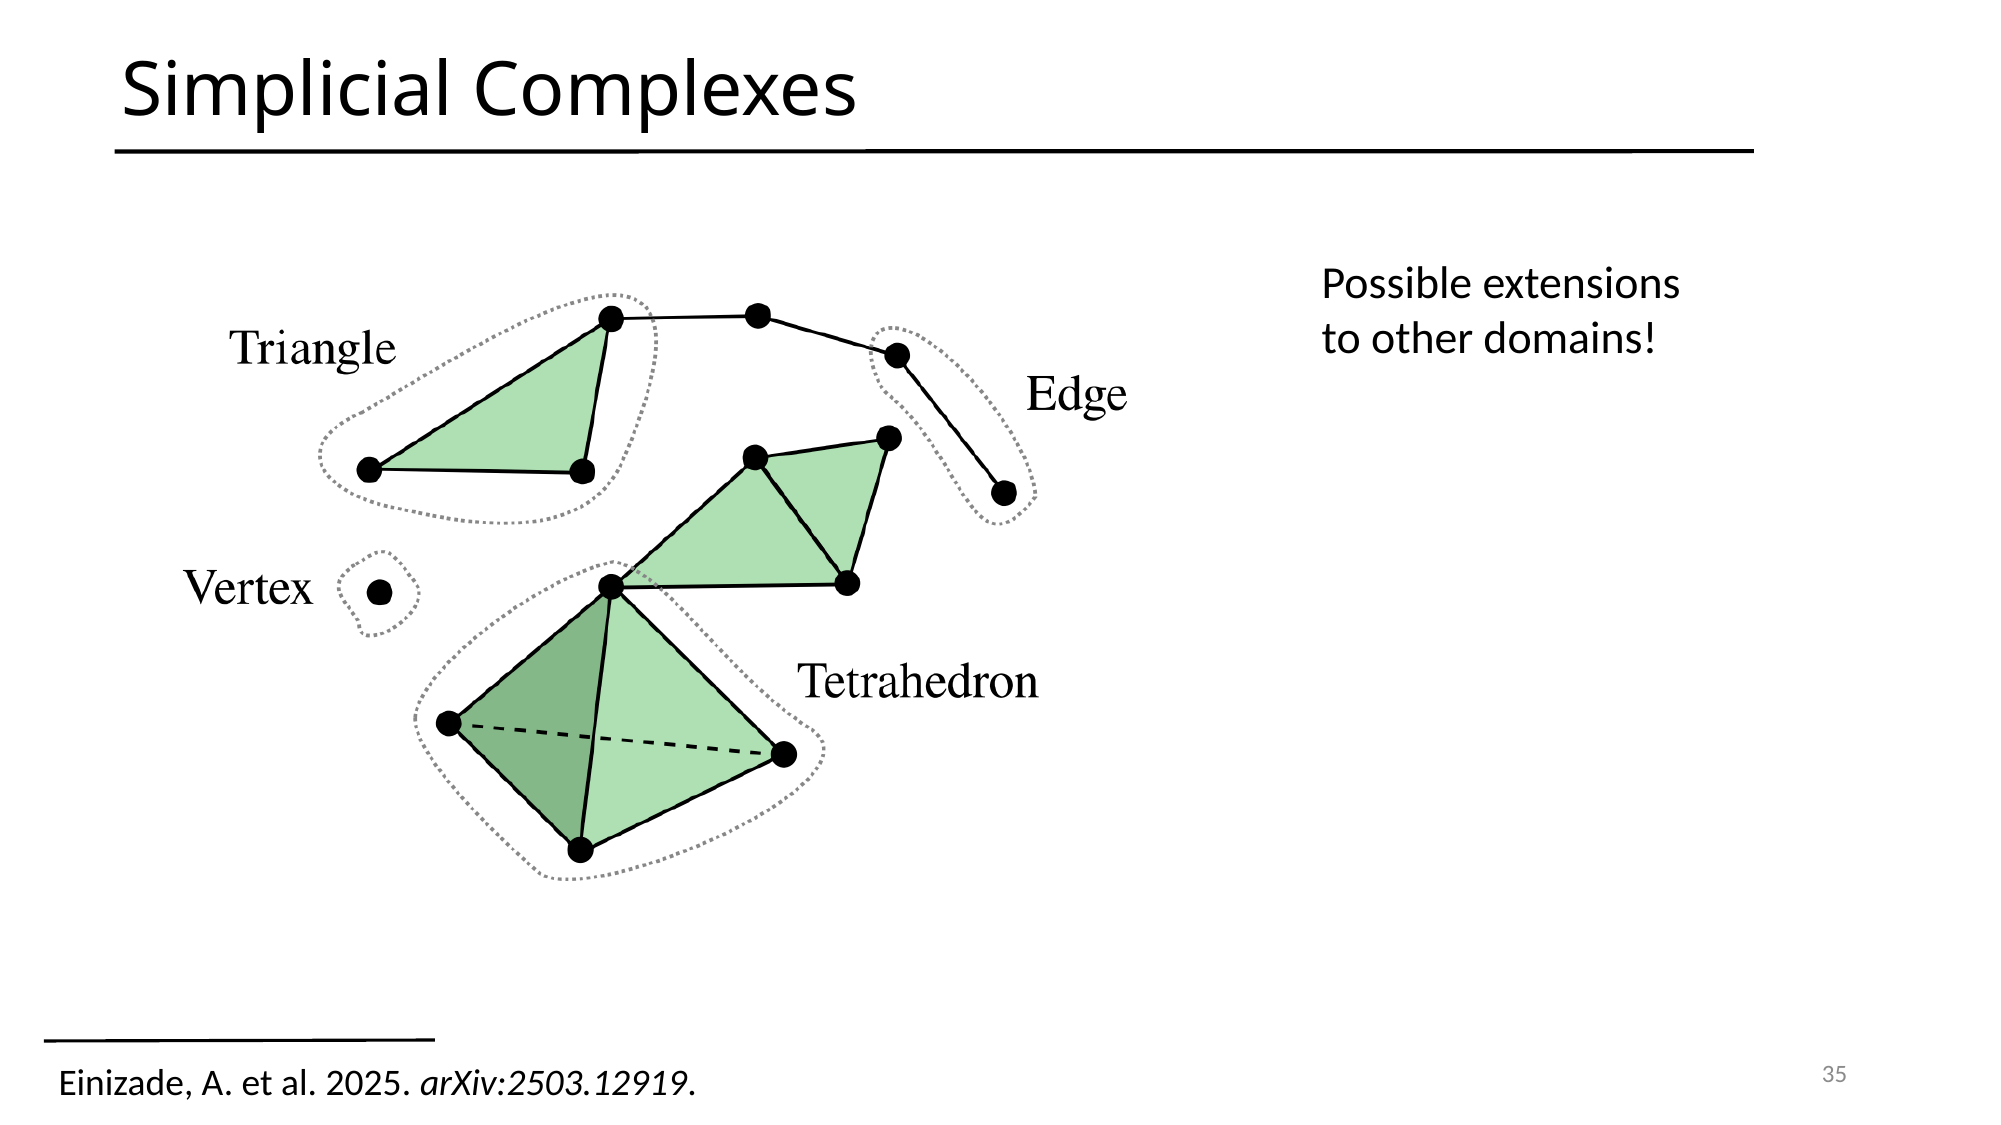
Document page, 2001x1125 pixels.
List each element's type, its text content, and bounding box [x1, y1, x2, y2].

text_box Possible extensions to other domains! [1436, 245, 1735, 371]
picture [160, 210, 1436, 918]
slide_number 35 [1412, 1042, 1863, 1103]
text_box Simplicial Complexes [106, 0, 1832, 201]
text_box Einizade, A. et al. 2025. arXiv:2503.12919. [43, 1050, 1319, 1111]
